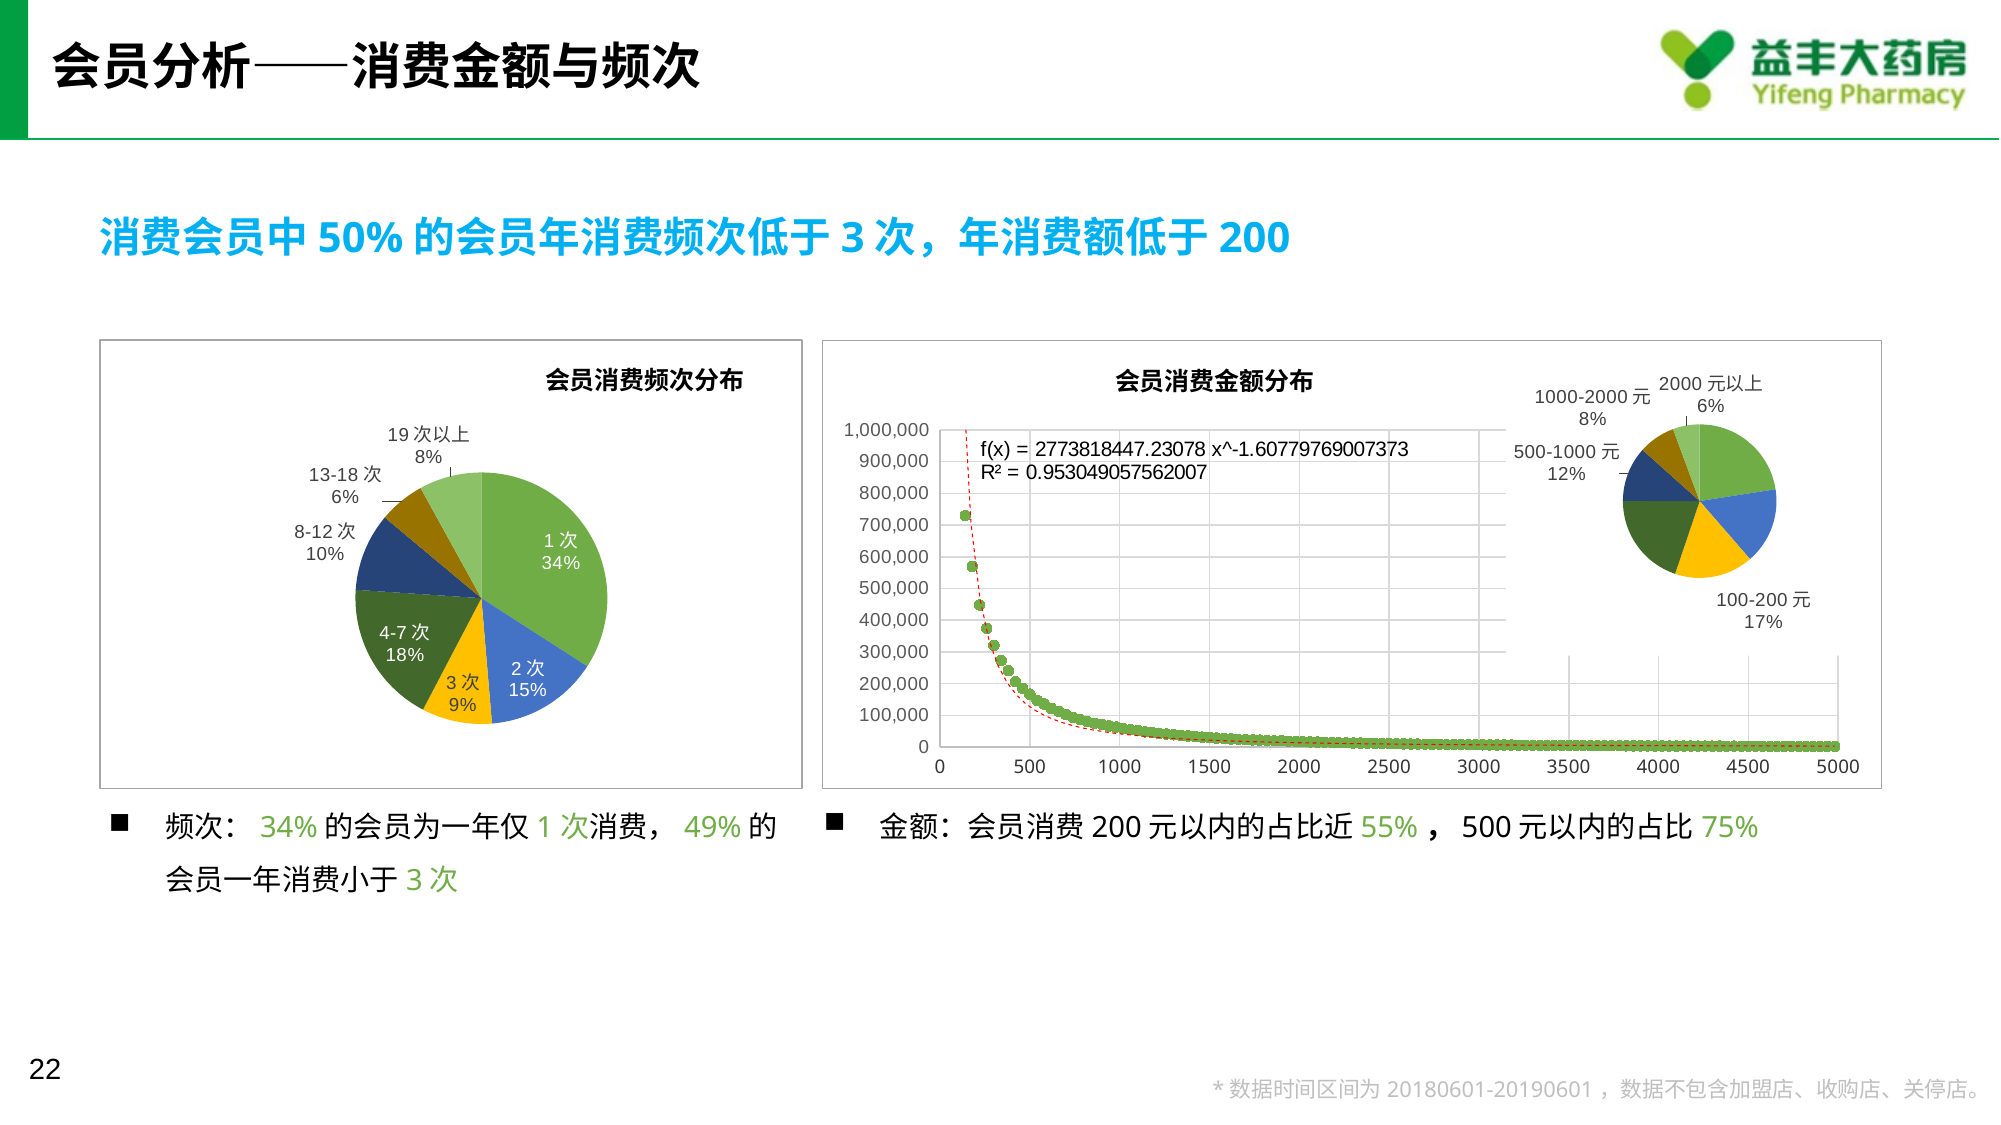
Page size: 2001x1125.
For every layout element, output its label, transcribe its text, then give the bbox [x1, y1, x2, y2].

text_box 会员分析——消费金额与频次 [51, 41, 996, 97]
chart [99, 339, 804, 790]
text_box 消费会员中50%的会员年消费频次低于3次，年消费额低于200 [99, 223, 1909, 262]
text_box *数据时间区间为20180601-20190601，数据不包含加盟店、收购店、关停店。 [1212, 1078, 1991, 1103]
text_box [0, 0, 29, 140]
picture [1640, 11, 1991, 127]
text_box 频次：34%的会员为一年仅1次消费，49%的会员一年消费小于3次 [109, 791, 800, 897]
text_box 22 [14, 1042, 150, 1103]
text_box 金额：会员消费200元以内的占比近55%，500元以内的占比75% [823, 790, 1883, 844]
chart [821, 340, 1882, 790]
text_box [1600, 973, 2000, 1125]
